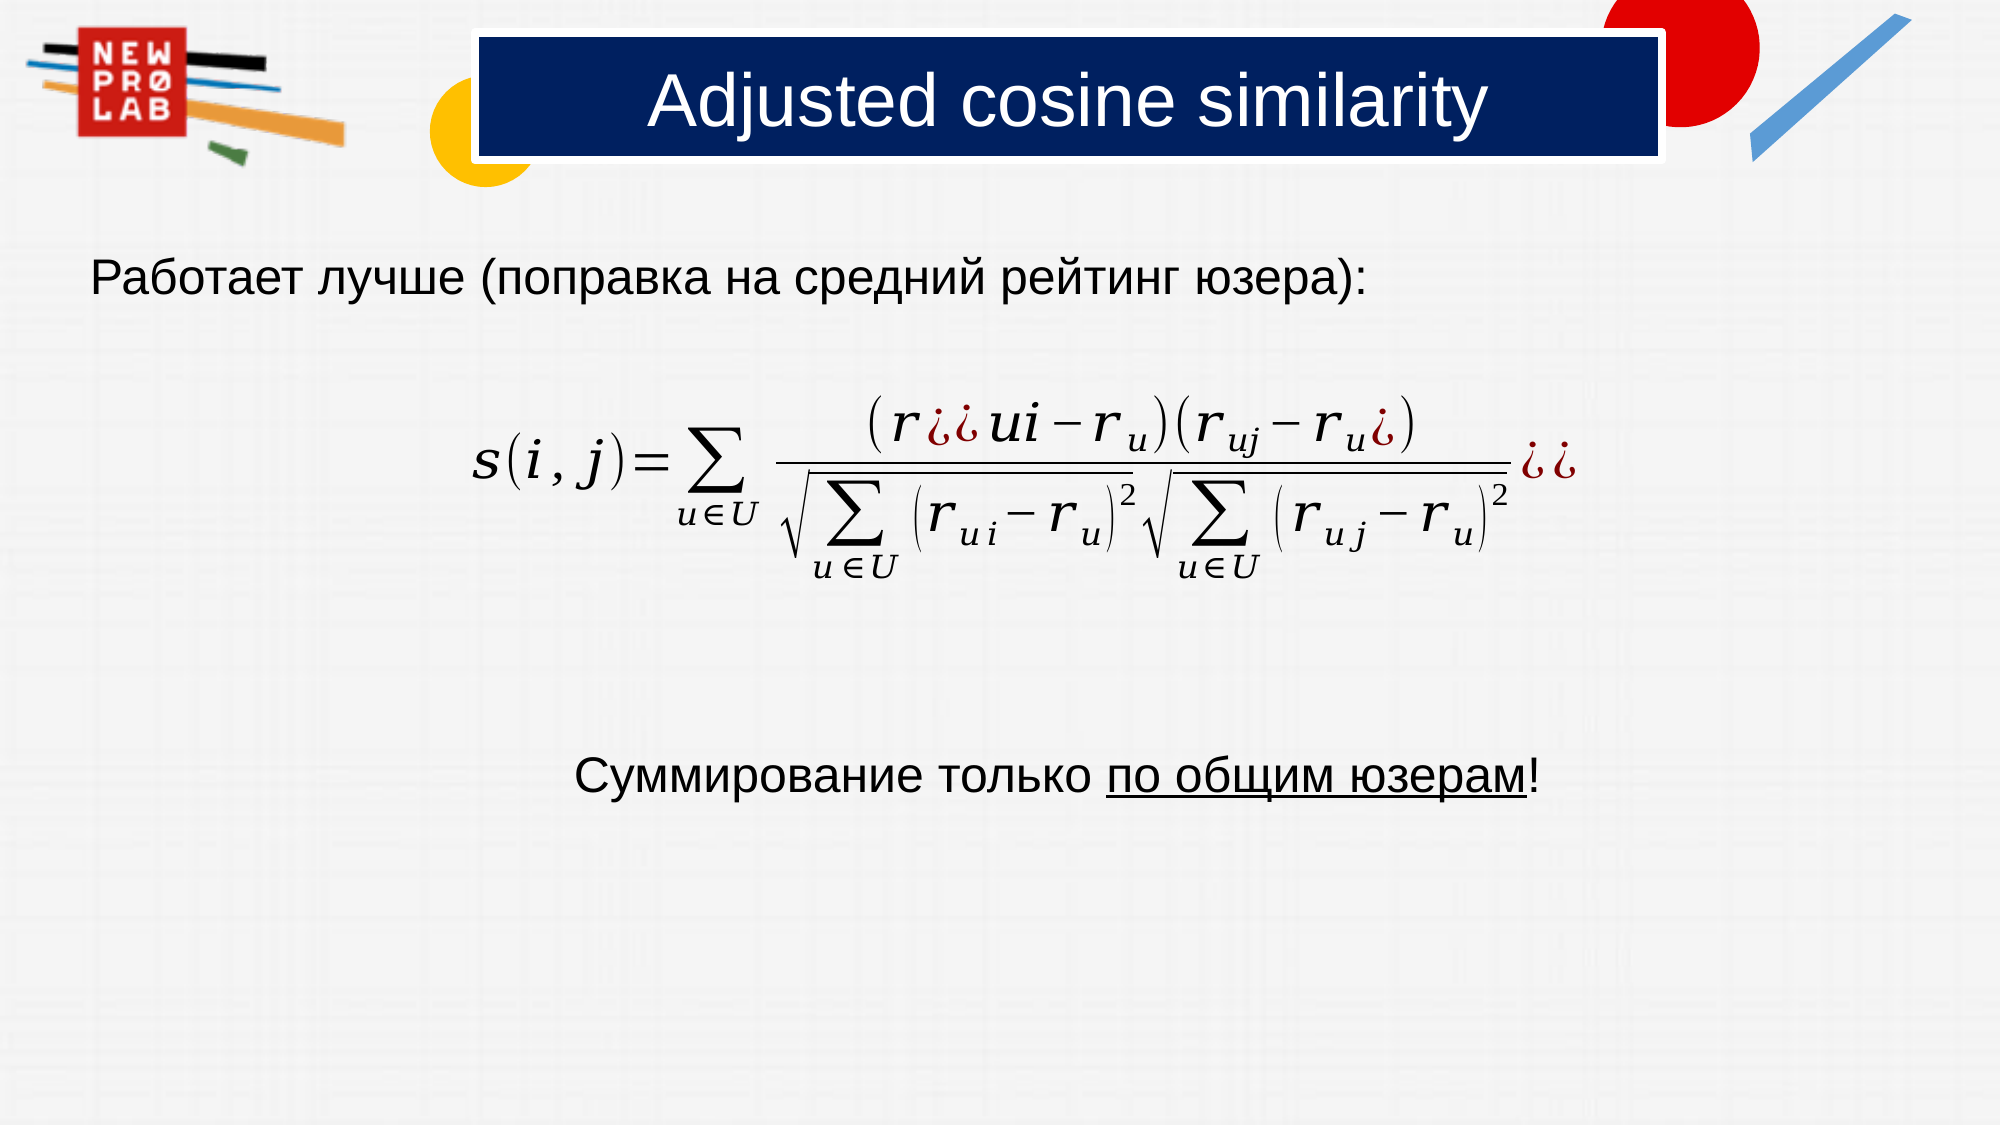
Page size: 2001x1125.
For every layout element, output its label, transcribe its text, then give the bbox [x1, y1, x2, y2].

list Работает лучше (поправка на средний рейтинг юзера): [75, 211, 1913, 326]
text_box Суммирование только по общим юзерам! [562, 668, 1611, 865]
title Adjusted cosine similarity [486, 50, 1652, 142]
picture [0, 0, 2000, 1125]
